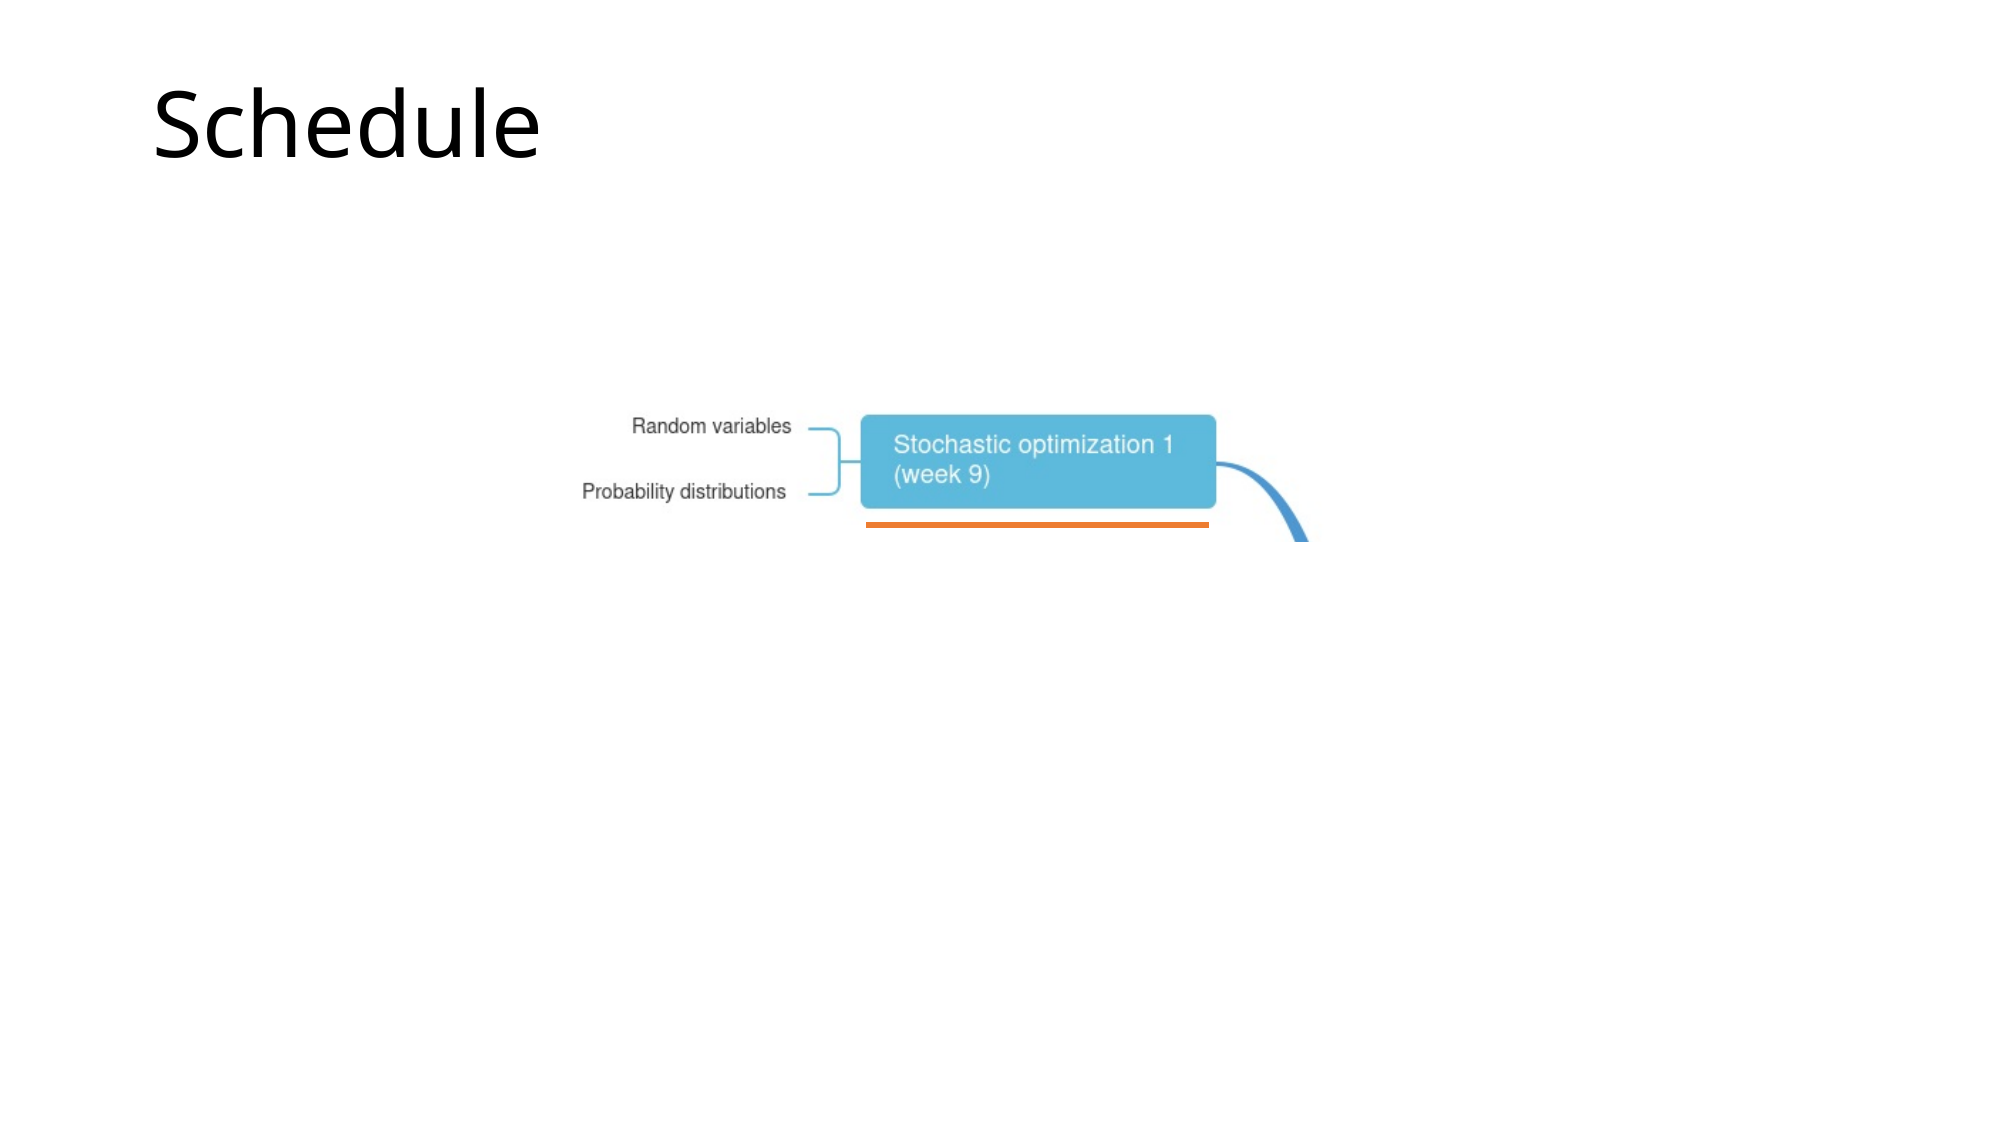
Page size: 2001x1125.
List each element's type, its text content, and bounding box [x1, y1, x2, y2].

picture [550, 369, 1327, 542]
title Schedule [137, 59, 1863, 196]
